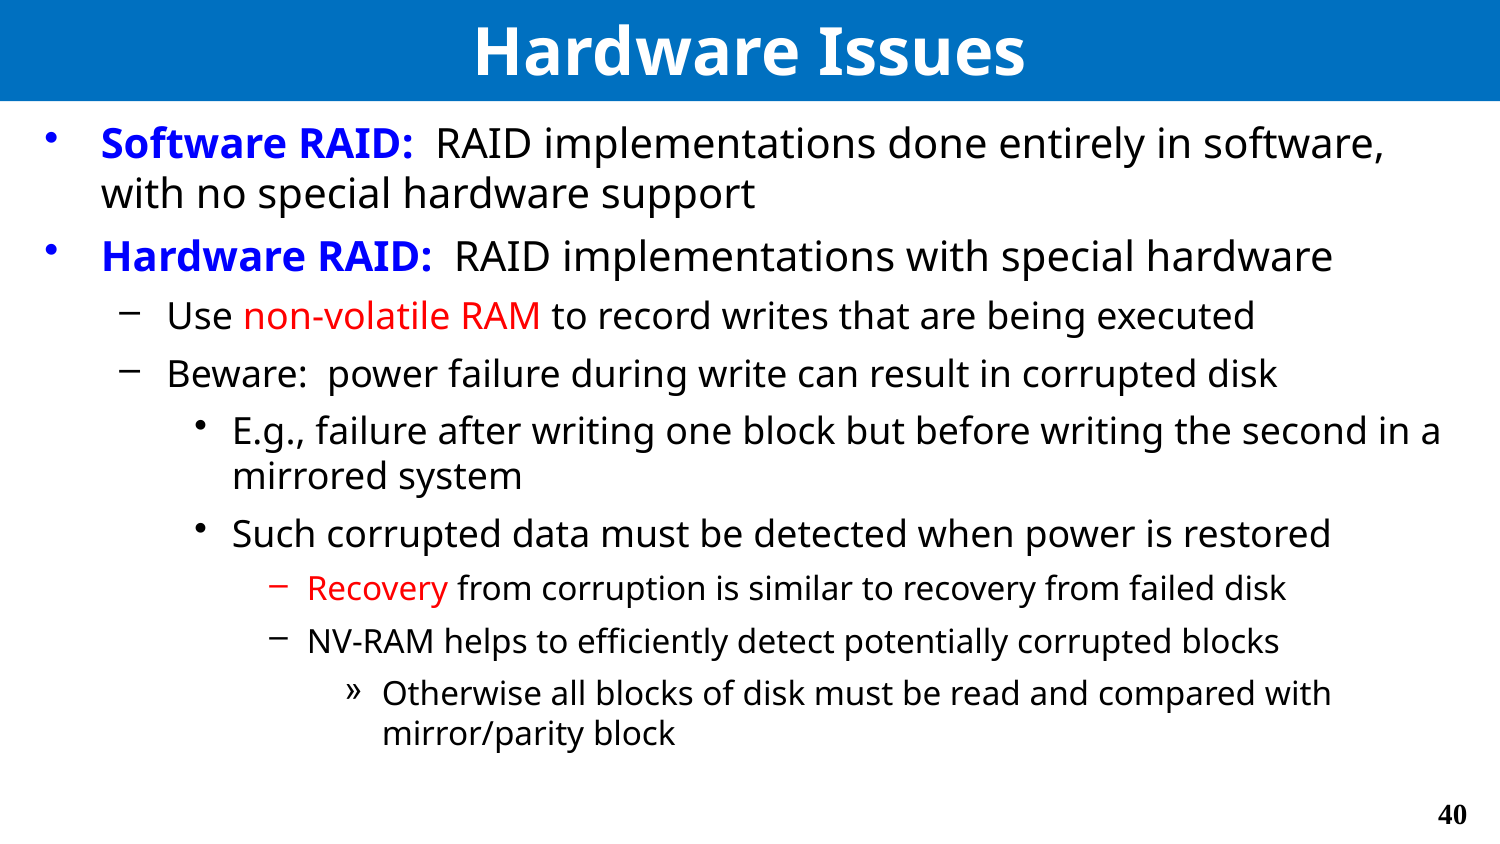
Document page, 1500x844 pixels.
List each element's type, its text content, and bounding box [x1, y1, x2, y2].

title Hardware Issues [0, 0, 1500, 102]
list Software RAID: RAID implementations done entirely in software, with no special hardware support Hardware RAID: RAID implementations with special hardware Use non-volatile RAM to record writes that are being executed Beware: power failure during write can result in corrupted disk E.g., failure after writing one block but before writing the second in a mirrored system Such corrupted data must be detected when power is restored Recovery from corruption is similar to recovery from failed disk NV-RAM helps to efficiently detect potentially corrupted blocks Otherwise all blocks of disk must be read and compared with mirror/parity block [29, 109, 1471, 765]
